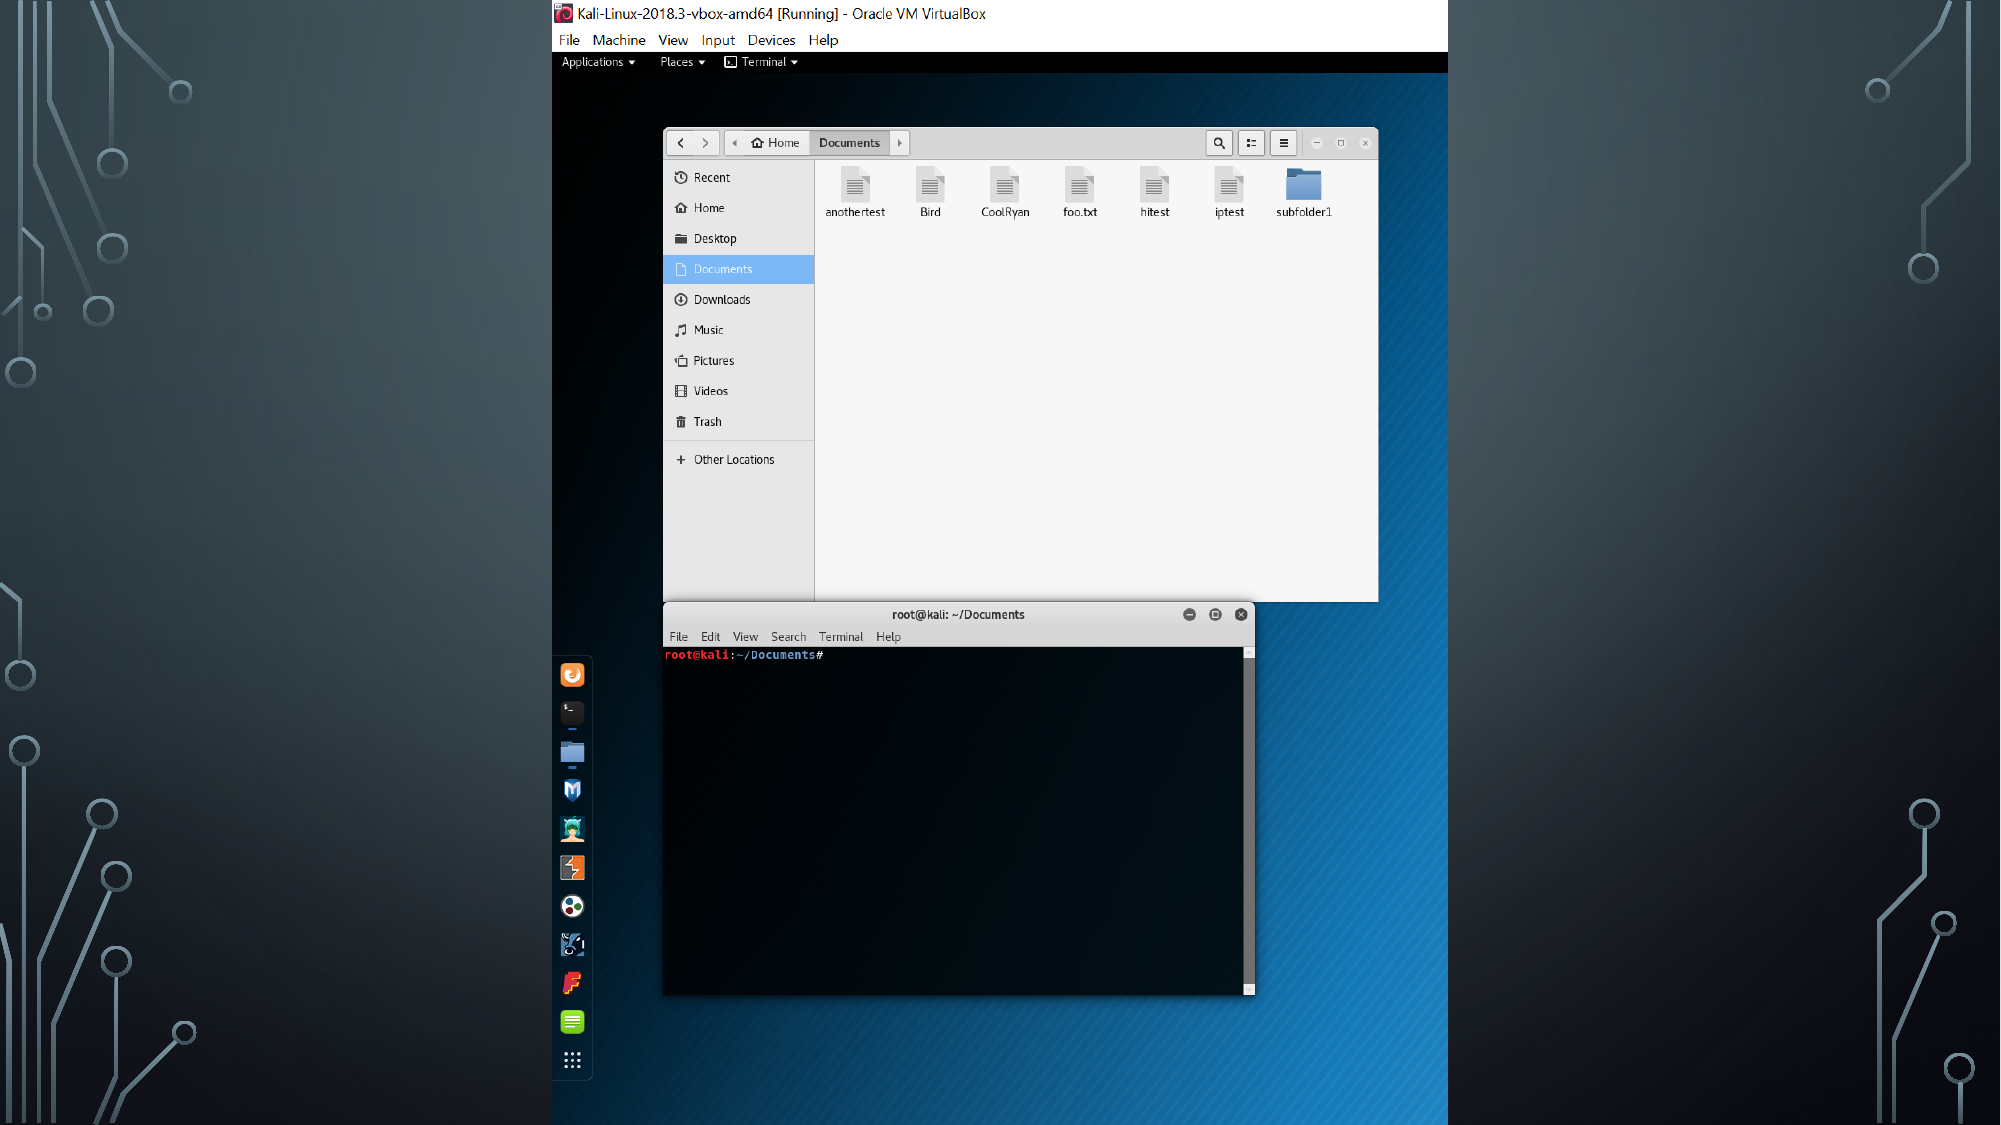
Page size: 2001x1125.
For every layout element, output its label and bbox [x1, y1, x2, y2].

picture [552, 0, 1448, 1125]
